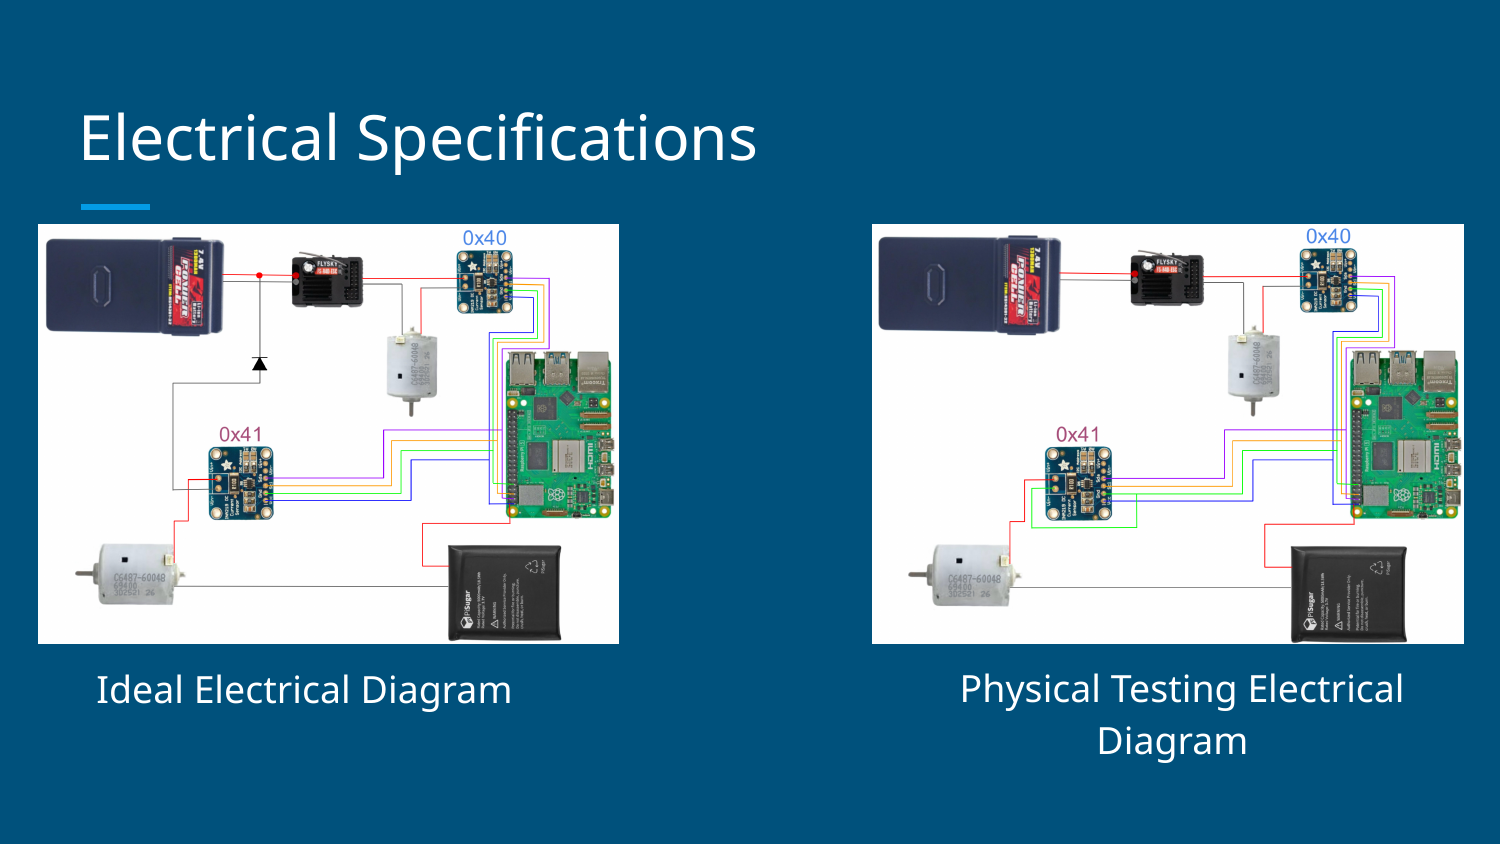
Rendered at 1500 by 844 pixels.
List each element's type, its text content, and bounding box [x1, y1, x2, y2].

picture [1159, 757, 1173, 762]
text_box Physical Testing Electrical Diagram [876, 643, 1469, 757]
picture [39, 225, 618, 643]
title Electrical Specifications [63, 75, 1437, 188]
list Ideal Electrical Diagram [81, 652, 576, 744]
picture [873, 225, 1463, 643]
